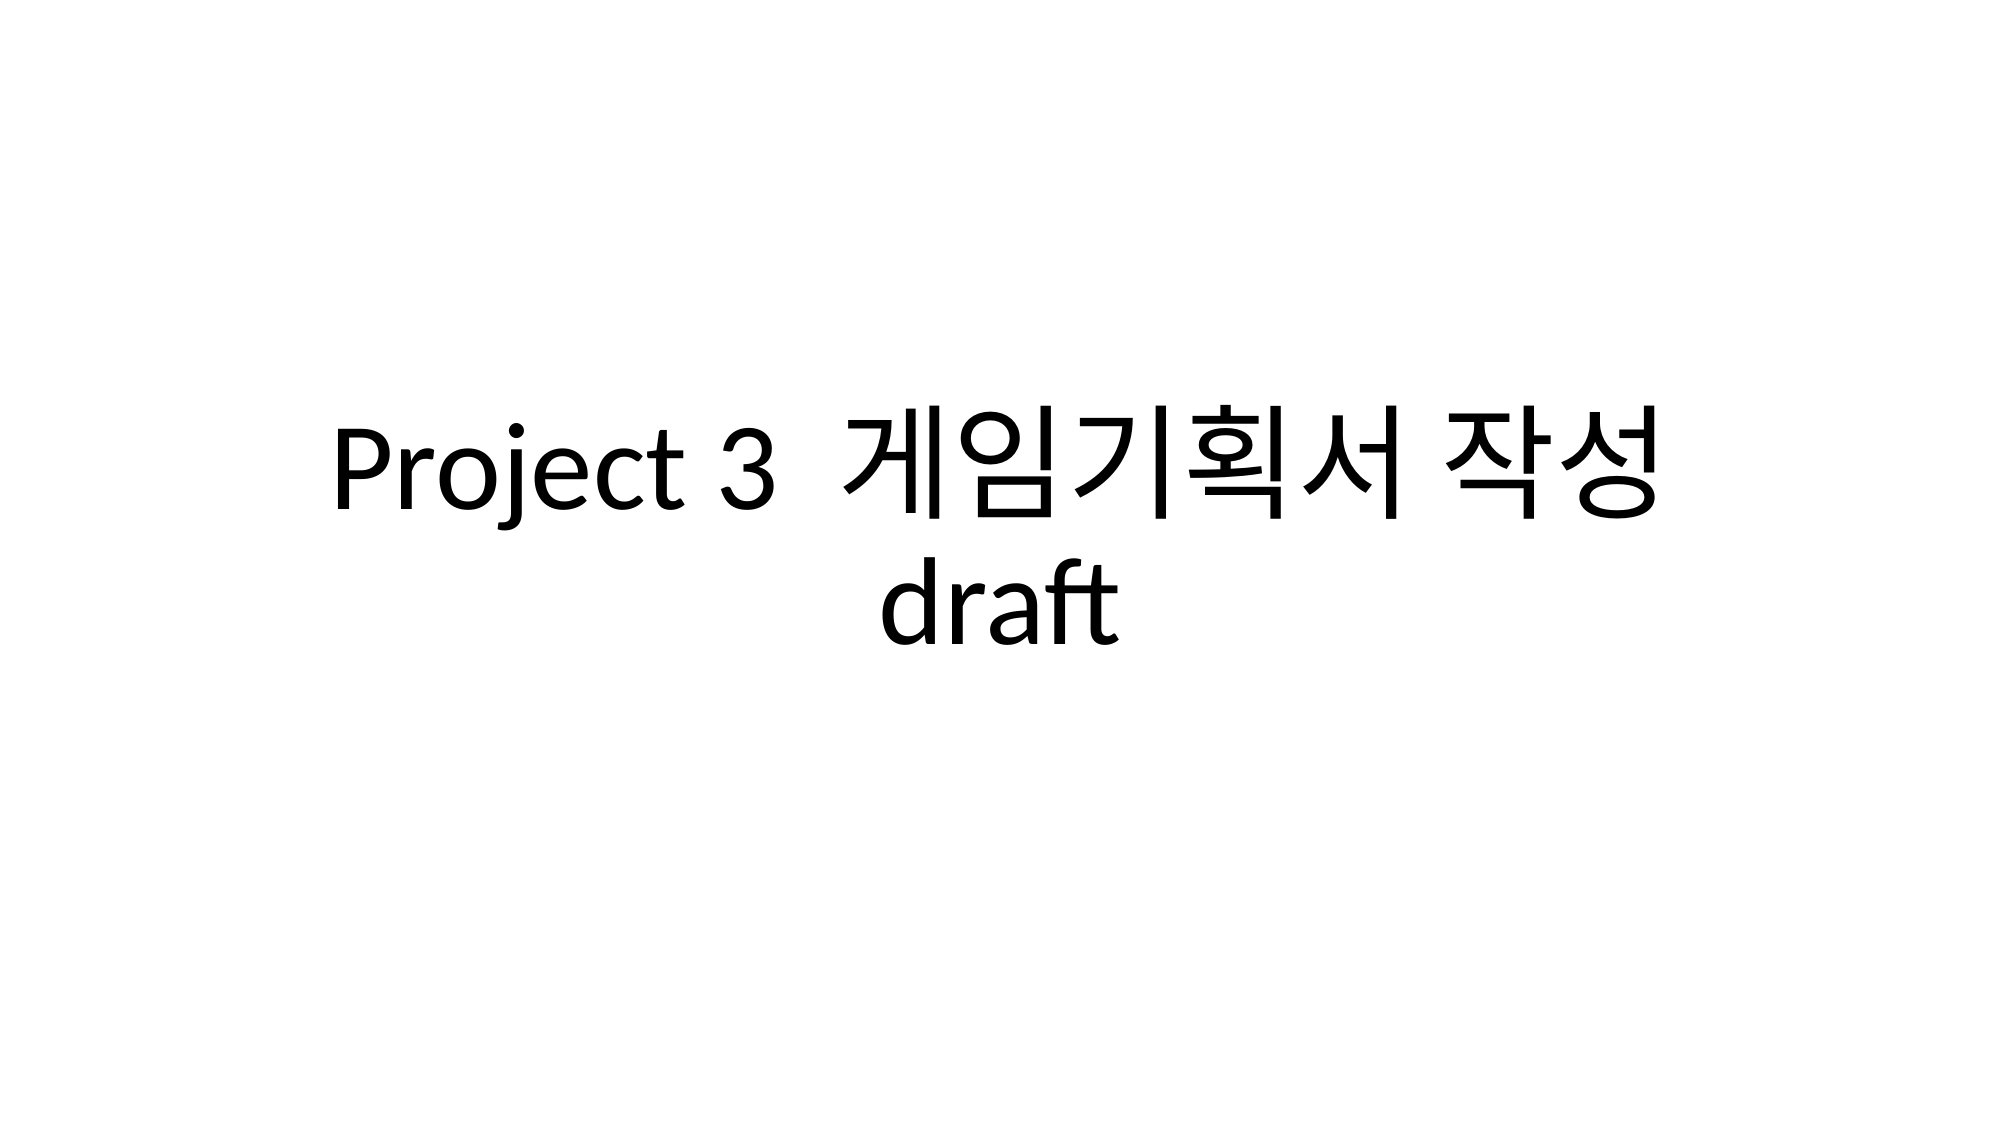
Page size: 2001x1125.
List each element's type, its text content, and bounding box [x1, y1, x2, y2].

title Project 3 게임기획서 작성 draft [249, 415, 1750, 808]
